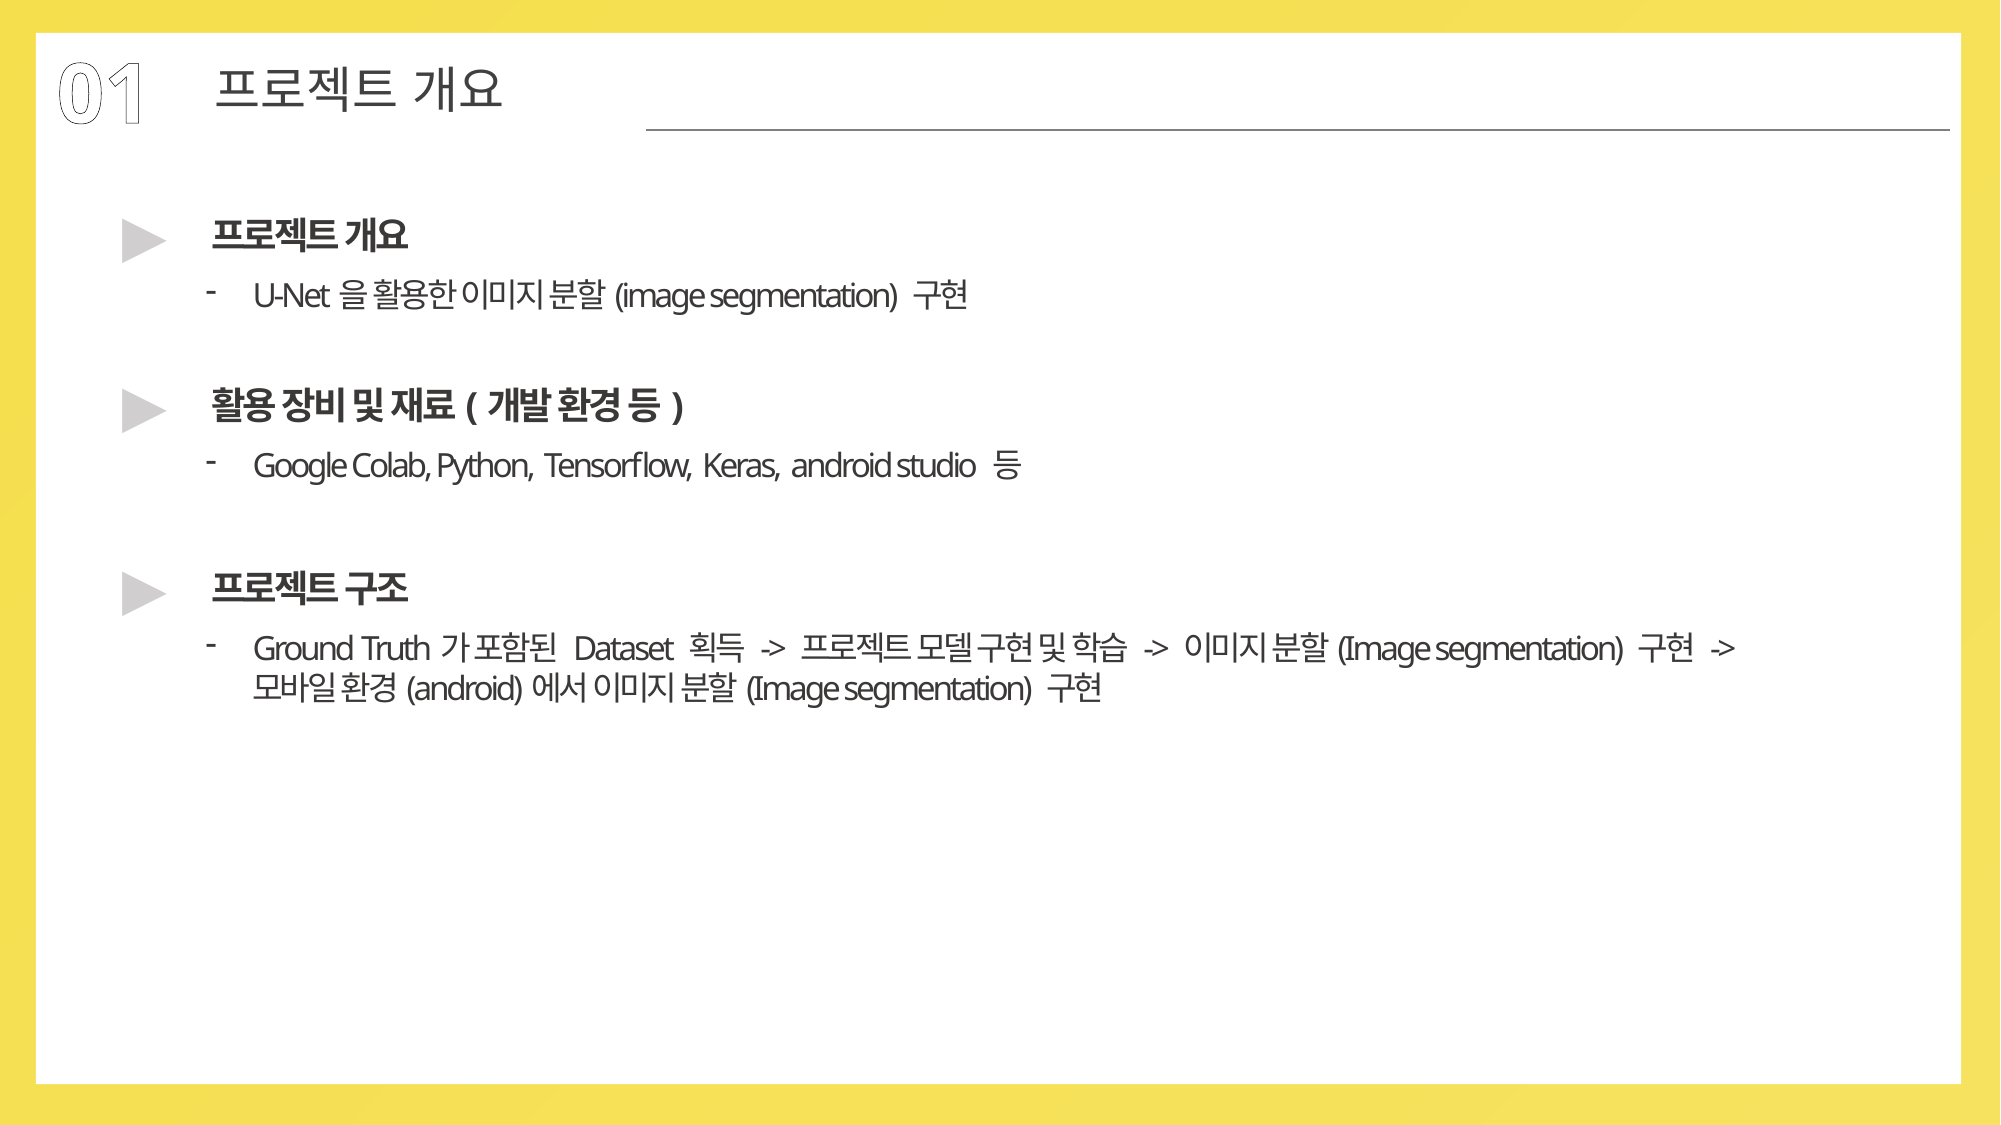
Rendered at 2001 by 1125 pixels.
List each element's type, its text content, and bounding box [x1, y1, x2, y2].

text_box Google Colab, Python, Tensorflow, Keras, android studio 등 [190, 437, 1798, 532]
text_box 01 [41, 32, 233, 148]
text_box 활용 장비 및 재료(개발 환경 등) [196, 374, 1609, 435]
text_box 프로젝트 개요 [196, 205, 1609, 265]
text_box Ground Truth가 포함된 Dataset 획득 -> 프로젝트 모델 구현 및 학습 -> 이미지 분할(Image segmentation) 구현 -> 모바일 환경(android)에서 이미지 분할(Image segmentation) 구현 [190, 620, 1798, 755]
text_box ▶ [108, 543, 191, 629]
text_box [35, 32, 1962, 1085]
text_box ▶ [108, 190, 191, 276]
text_box 프로젝트 구조 [196, 557, 1609, 618]
text_box ▶ [108, 360, 191, 445]
text_box U-Net을 활용한 이미지 분할(image segmentation) 구현 [190, 267, 1798, 362]
text_box 프로젝트 개요 [200, 51, 520, 127]
